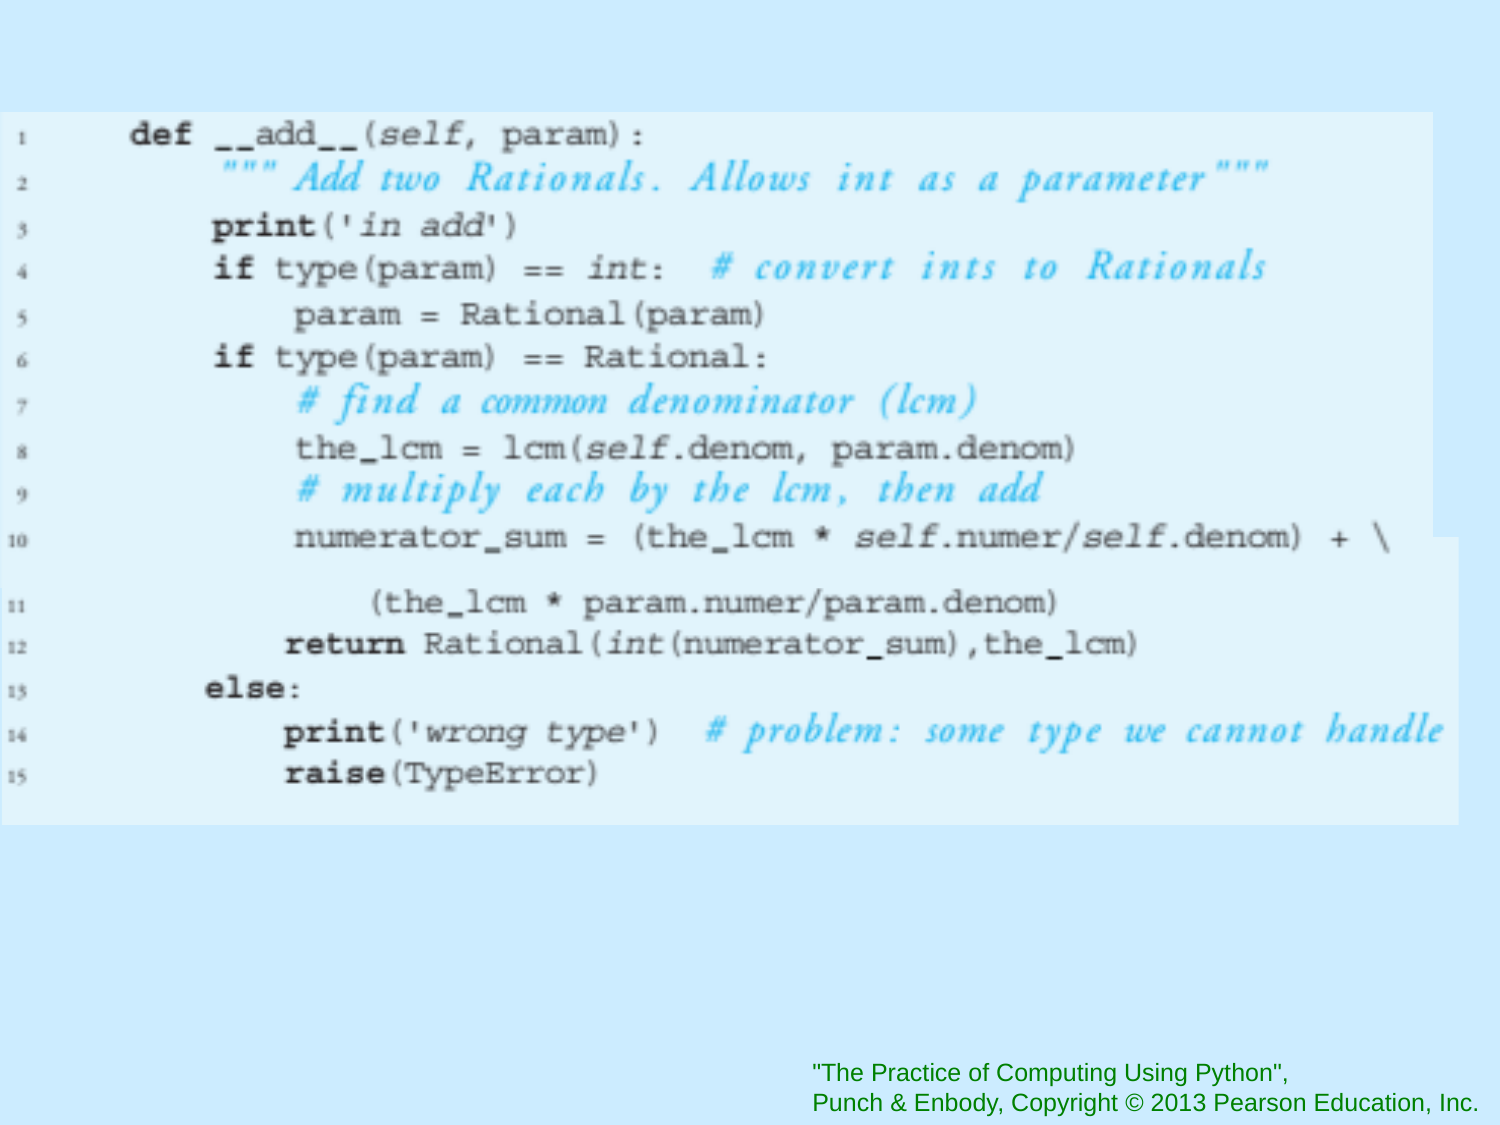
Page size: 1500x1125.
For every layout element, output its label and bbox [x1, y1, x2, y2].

picture [0, 112, 1459, 826]
